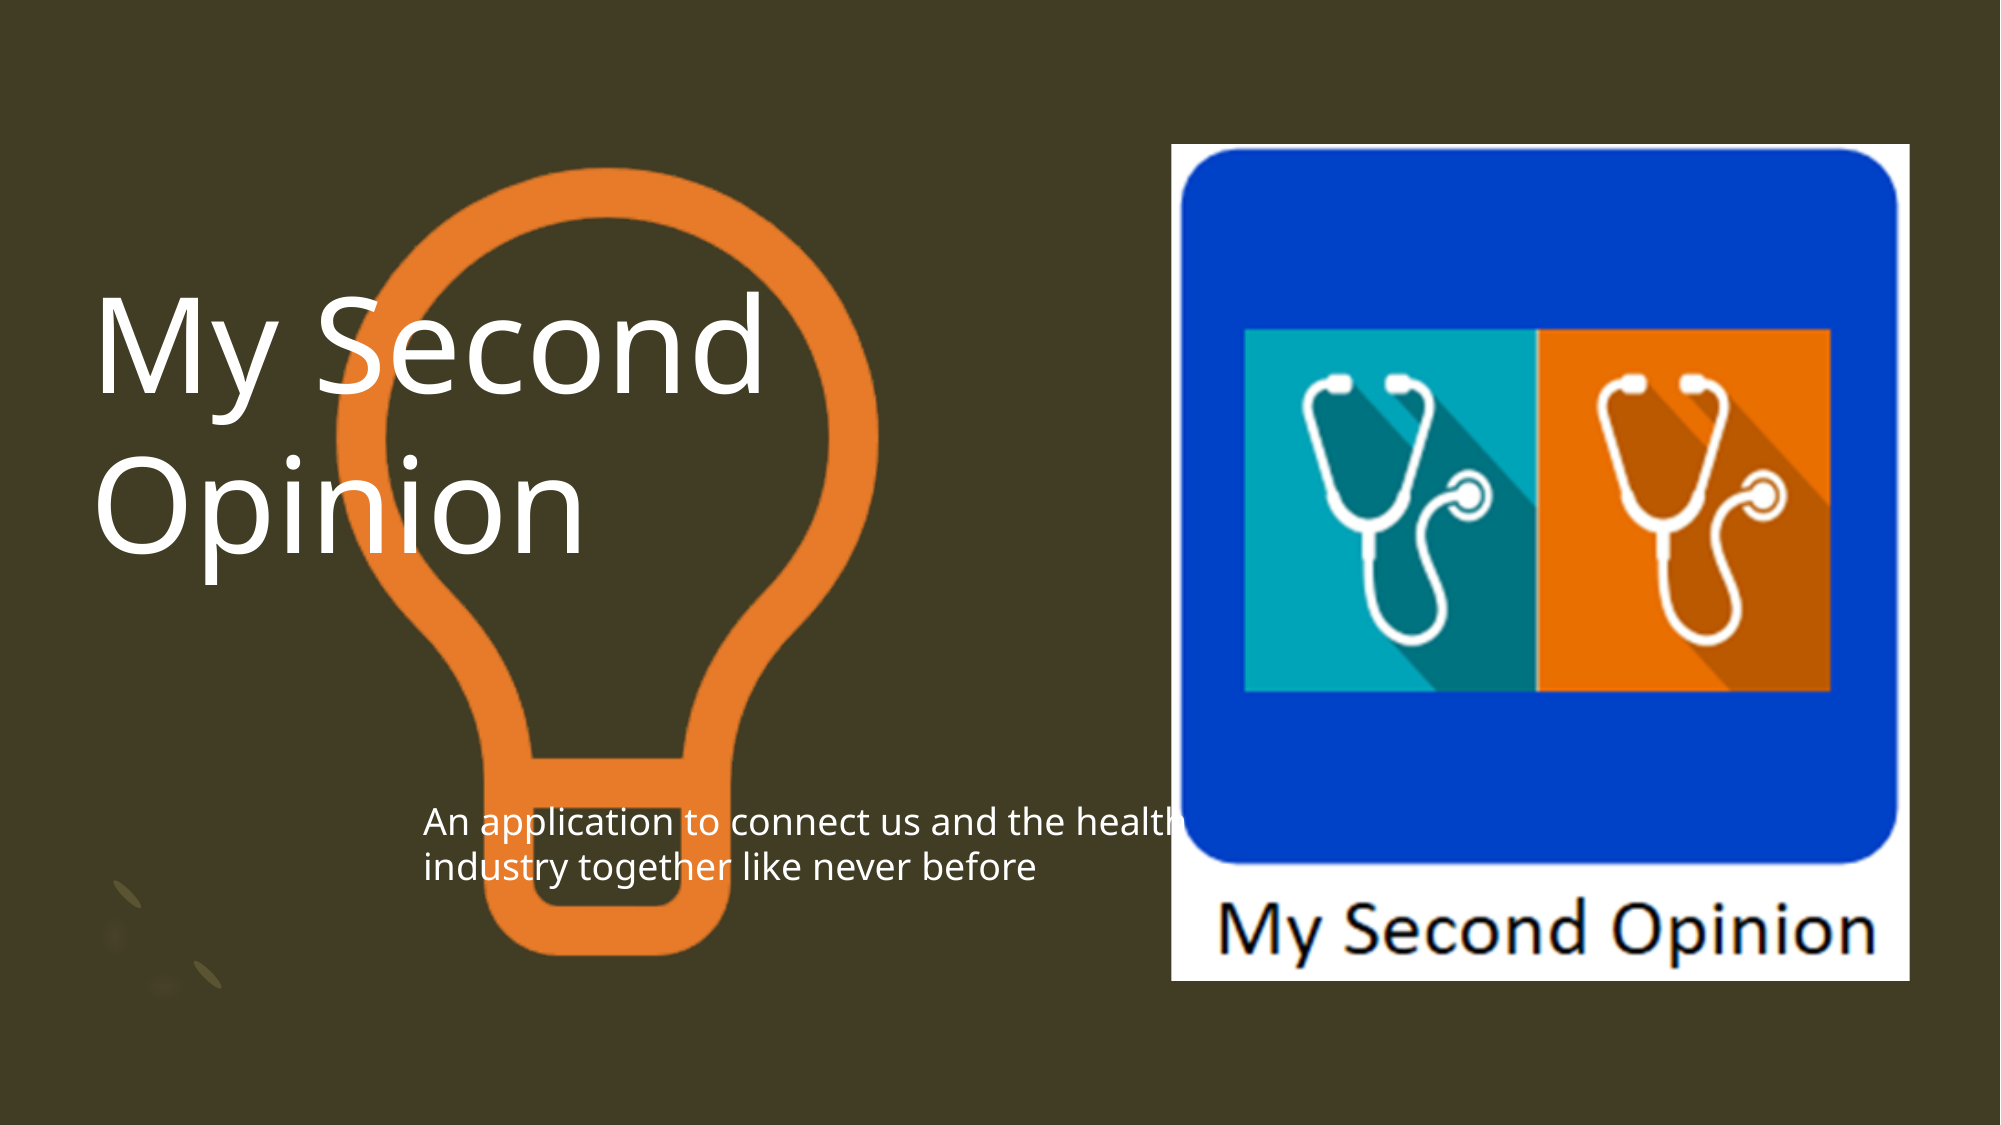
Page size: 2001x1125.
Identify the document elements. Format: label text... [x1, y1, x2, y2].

text_box An application to connect us and the health industry together like never before [1085, 790, 1171, 896]
picture [1171, 144, 1910, 981]
title My Second Opinion [90, 90, 140, 580]
picture [140, 90, 1086, 1035]
